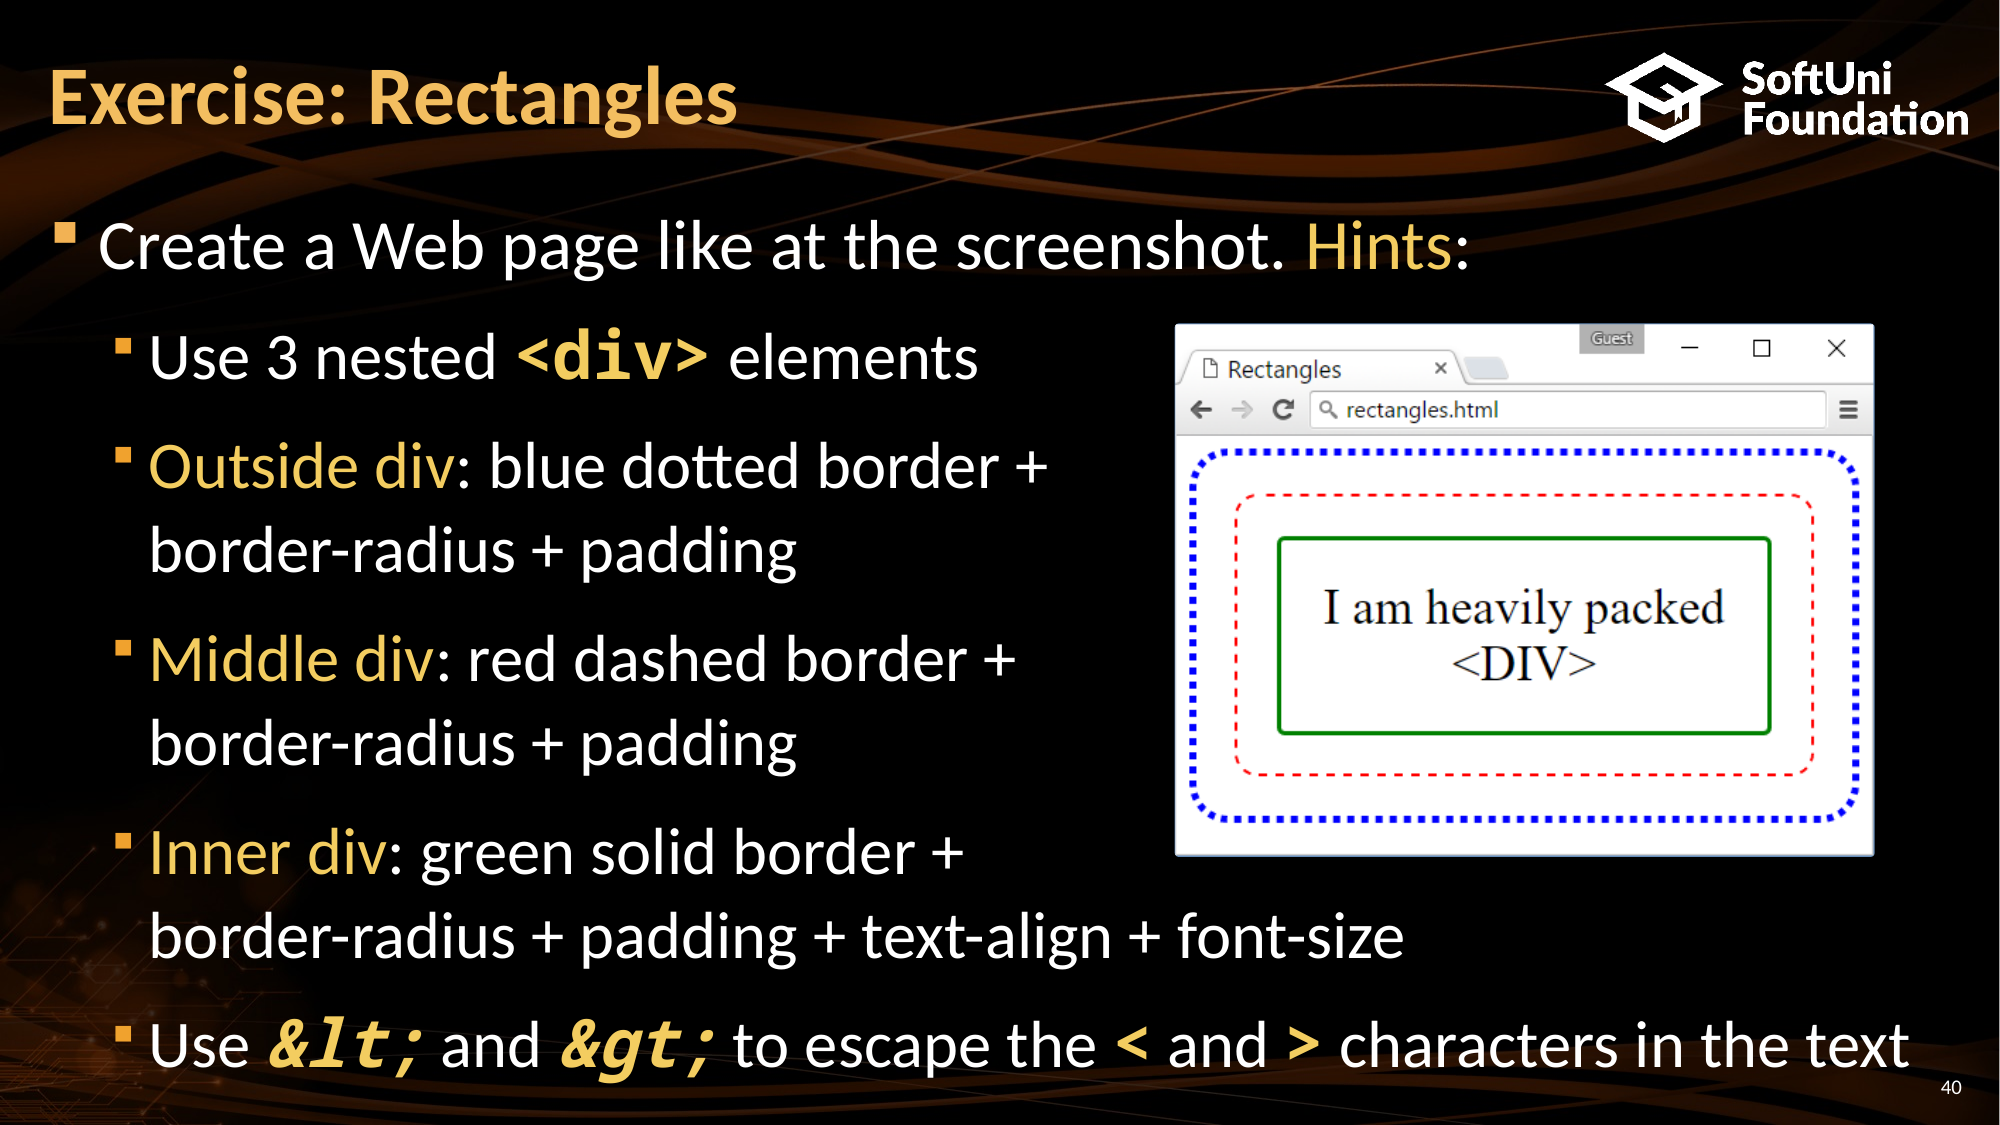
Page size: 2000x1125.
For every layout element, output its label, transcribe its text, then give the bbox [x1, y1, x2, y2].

title Exercise: Rectangles [30, 6, 1602, 189]
picture [0, 0, 2000, 1125]
list Create a Web page like at the screenshot. Hints: Use 3 nested <div> elements Outside div: blue dotted border + border-radius + padding Middle div: red dashed border + border-radius + padding Inner div: green solid border + border-radius + padding + text-align + font-size Use &lt; and &gt; to escape the < and > characters in the text [31, 188, 1968, 1103]
